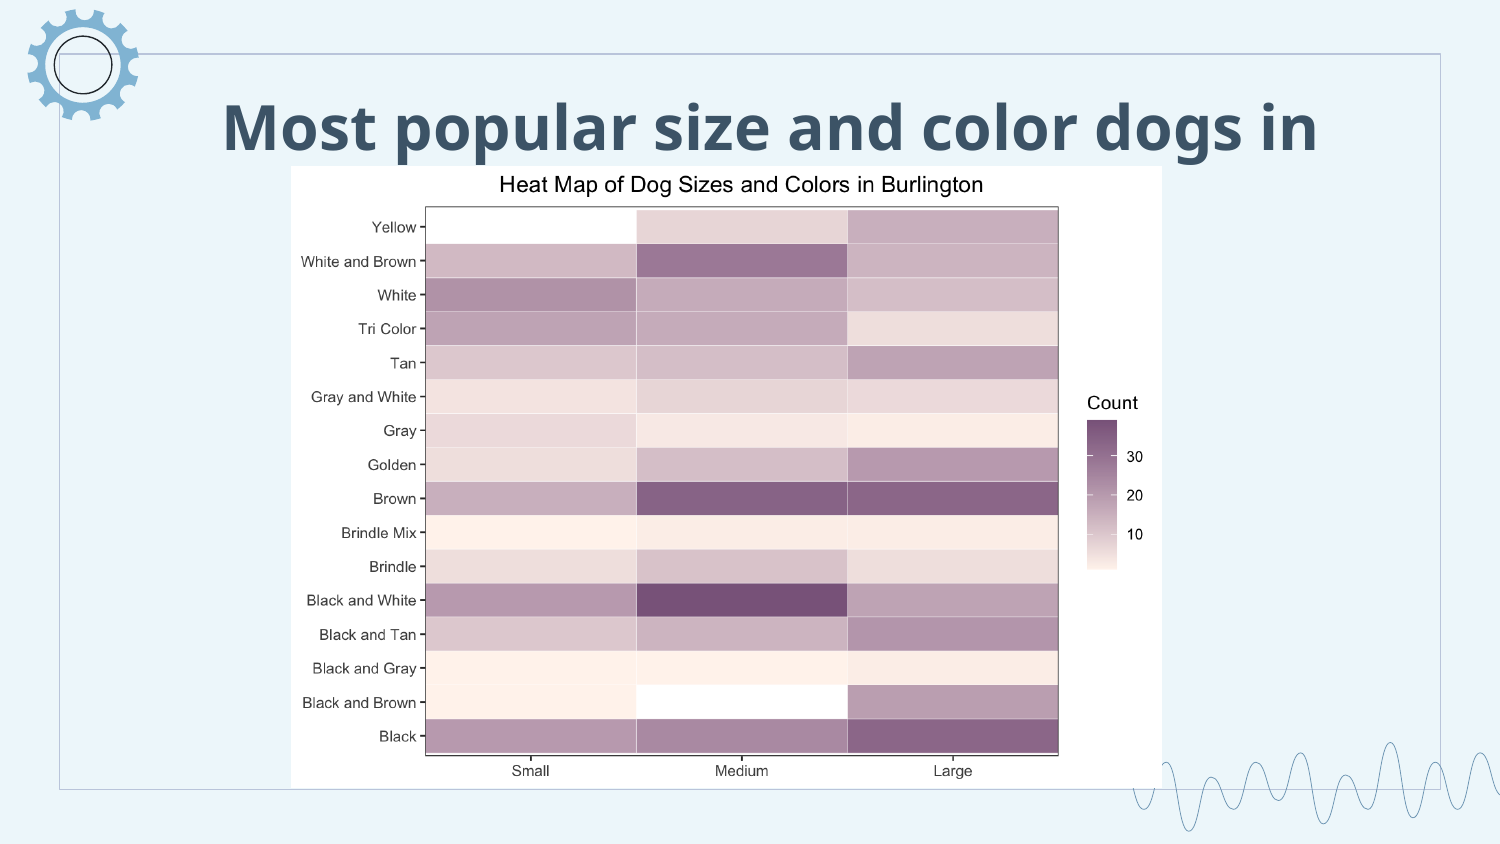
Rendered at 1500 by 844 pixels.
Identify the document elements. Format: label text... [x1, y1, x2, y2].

title Most popular size and color dogs in Burlington [80, 72, 1463, 167]
picture [291, 166, 1162, 789]
